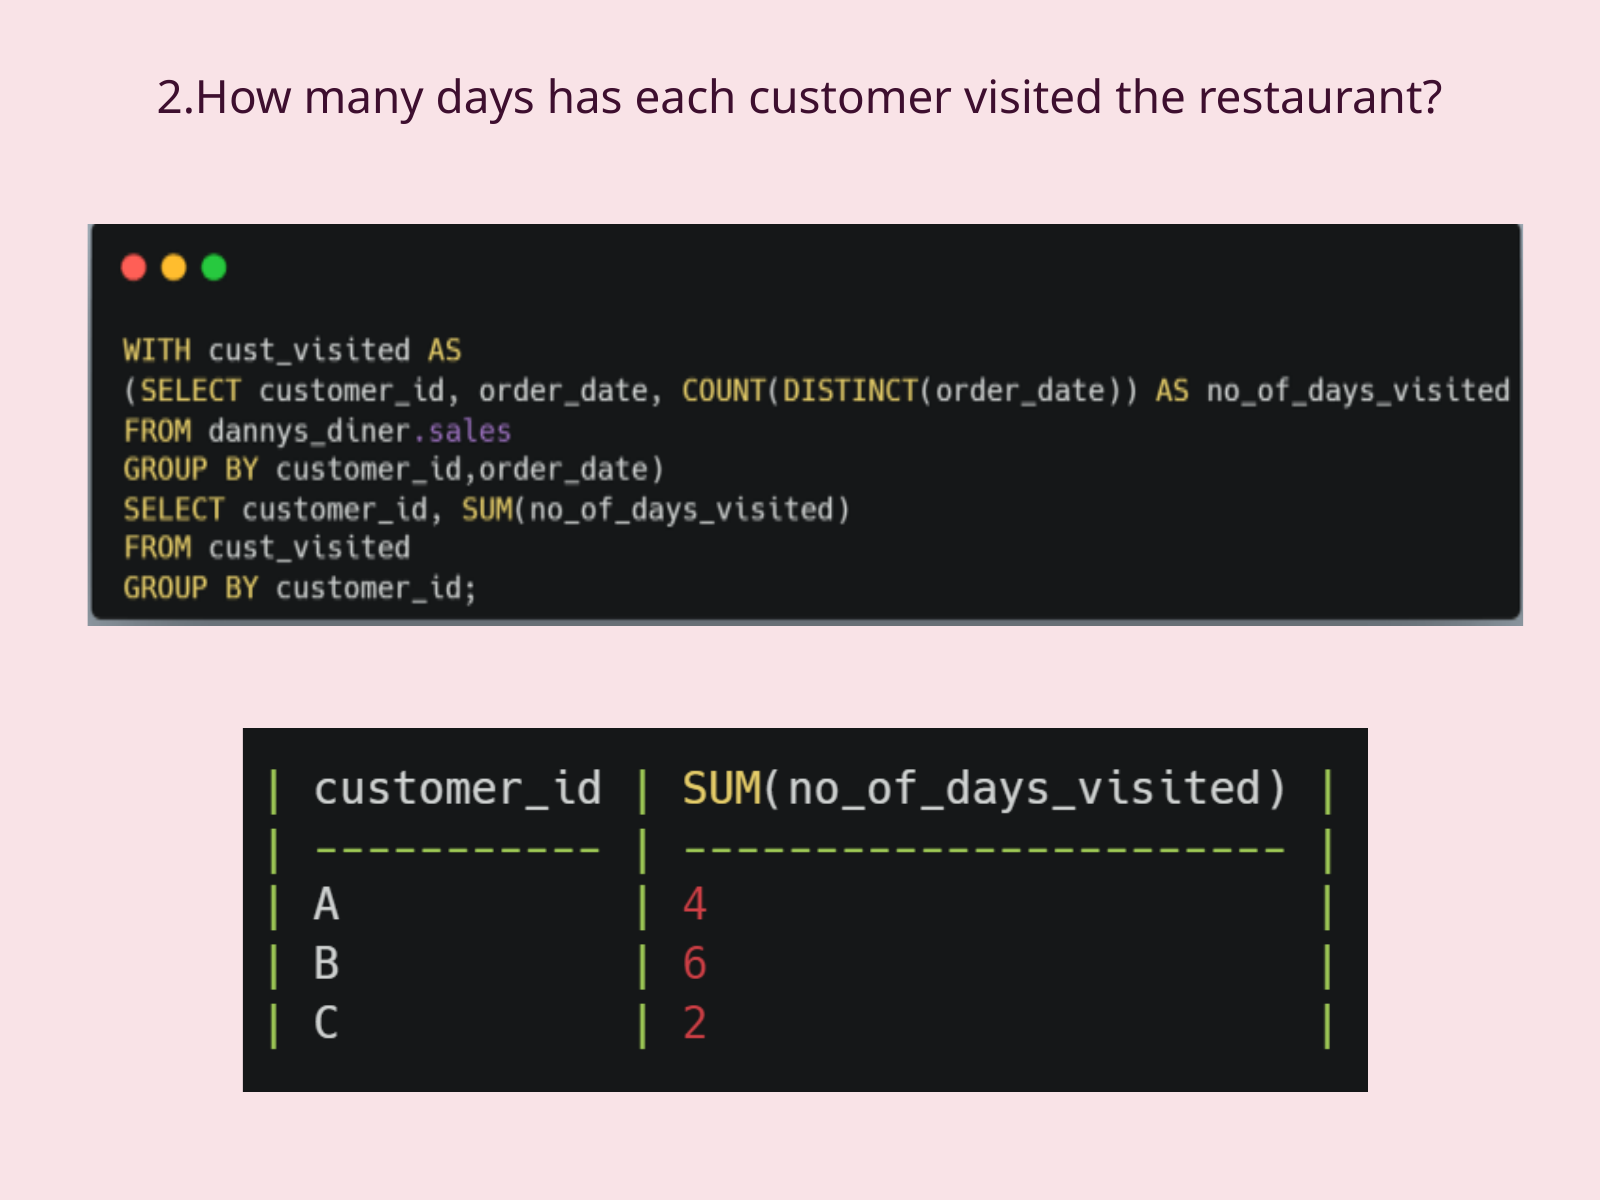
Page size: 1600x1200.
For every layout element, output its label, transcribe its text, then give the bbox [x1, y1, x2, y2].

text_box [87, 224, 1524, 626]
text_box 2.How many days has each customer visited the restaurant? [130, 58, 1470, 123]
picture [242, 728, 1368, 1092]
